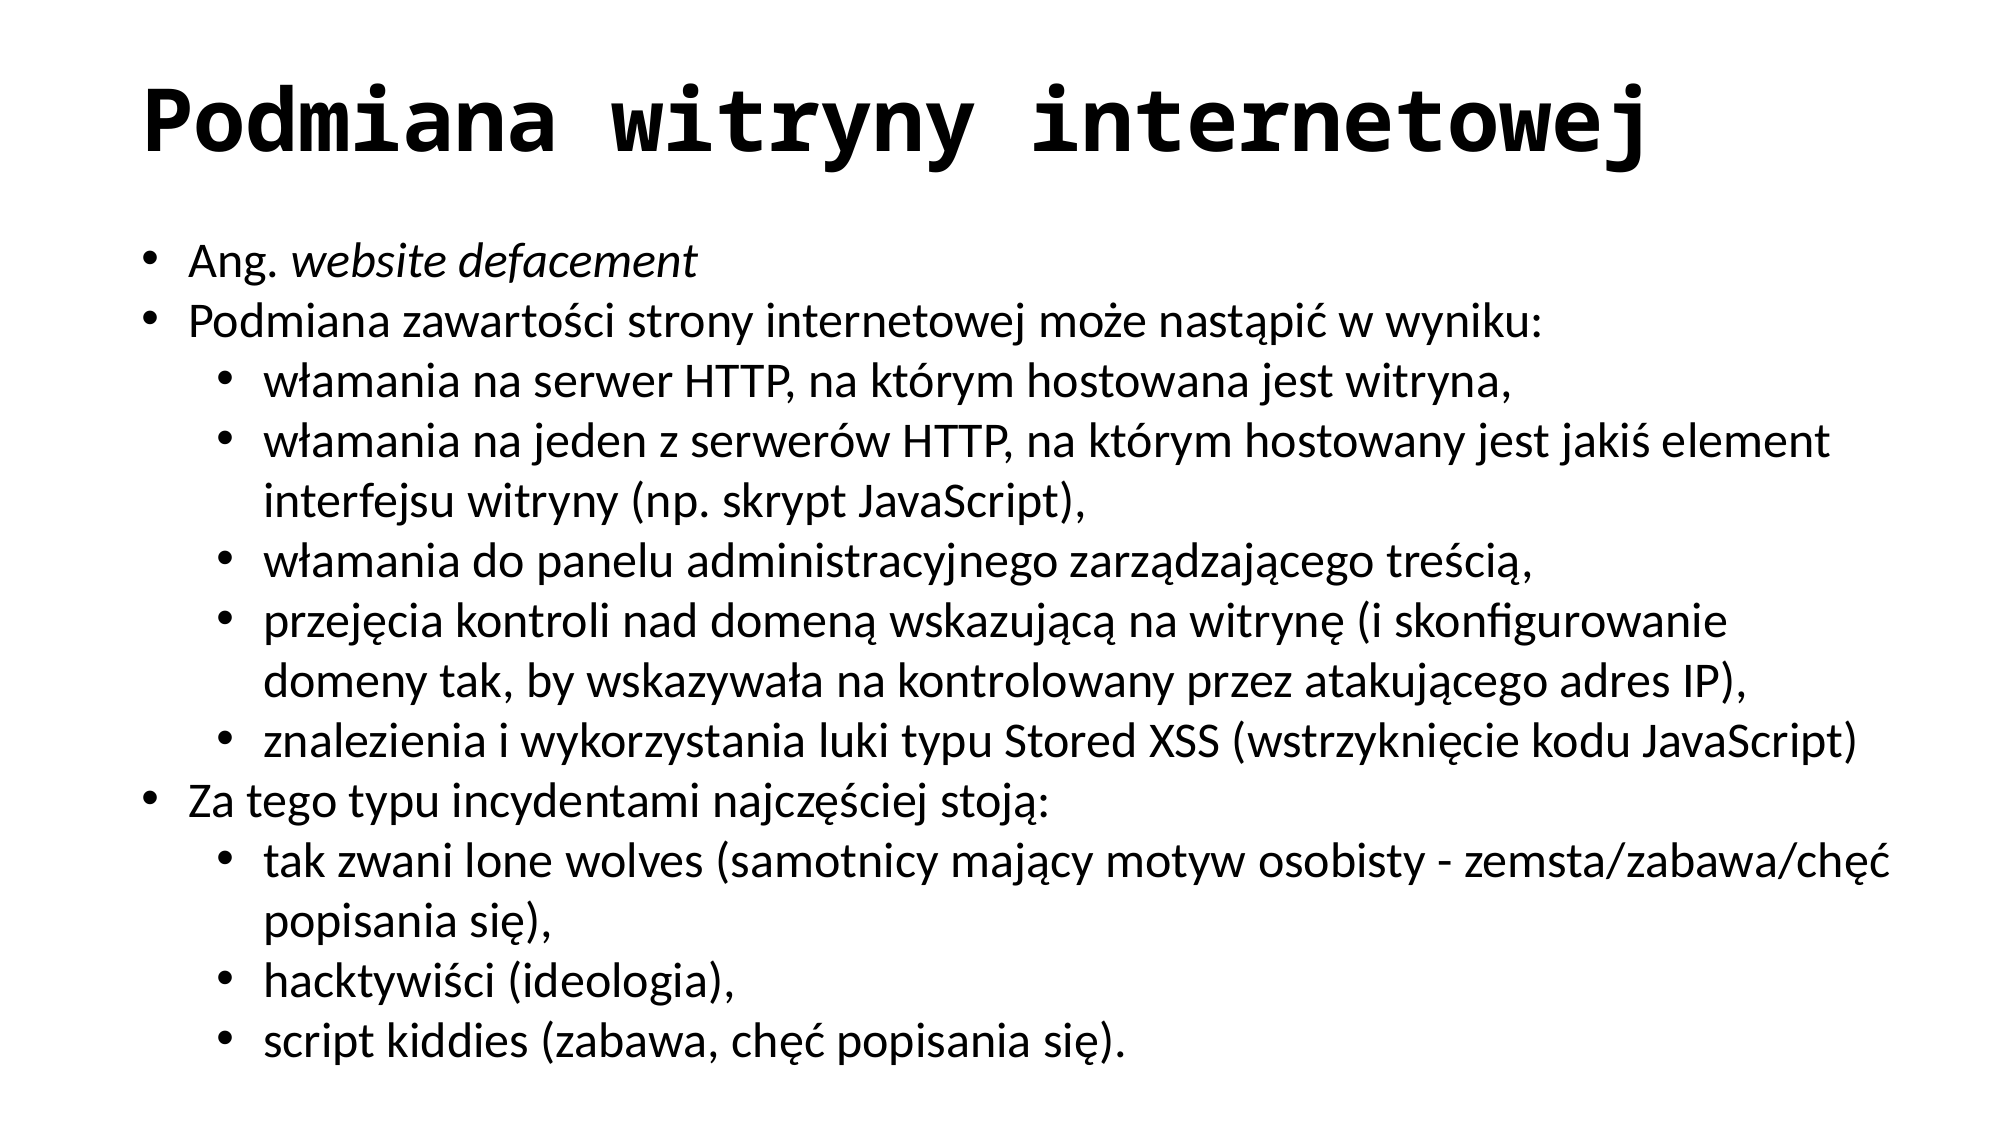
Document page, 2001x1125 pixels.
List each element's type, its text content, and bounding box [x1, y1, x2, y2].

text_box Ang. website defacement Podmiana zawartości strony internetowej może nastąpić w wyniku: włamania na serwer HTTP, na którym hostowana jest witryna, włamania na jeden z serwerów HTTP, na którym hostowany jest jakiś element interfejsu witryny (np. skrypt JavaScript), włamania do panelu administracyjnego zarządzającego treścią, przejęcia kontroli nad domeną wskazującą na witrynę (i skonfigurowanie domeny tak, by wskazywała na kontrolowany przez atakującego adres IP), znalezienia i wykorzystania luki typu Stored XSS (wstrzyknięcie kodu JavaScript) Za tego typu incydentami najczęściej stoją: tak zwani lone wolves (samotnicy mający motyw osobisty - zemsta/zabawa/chęć popisania się), hacktywiści (ideologia), script kiddies (zabawa, chęć popisania się). [126, 219, 1908, 1075]
text_box Podmiana witryny internetowej [126, 68, 1882, 178]
